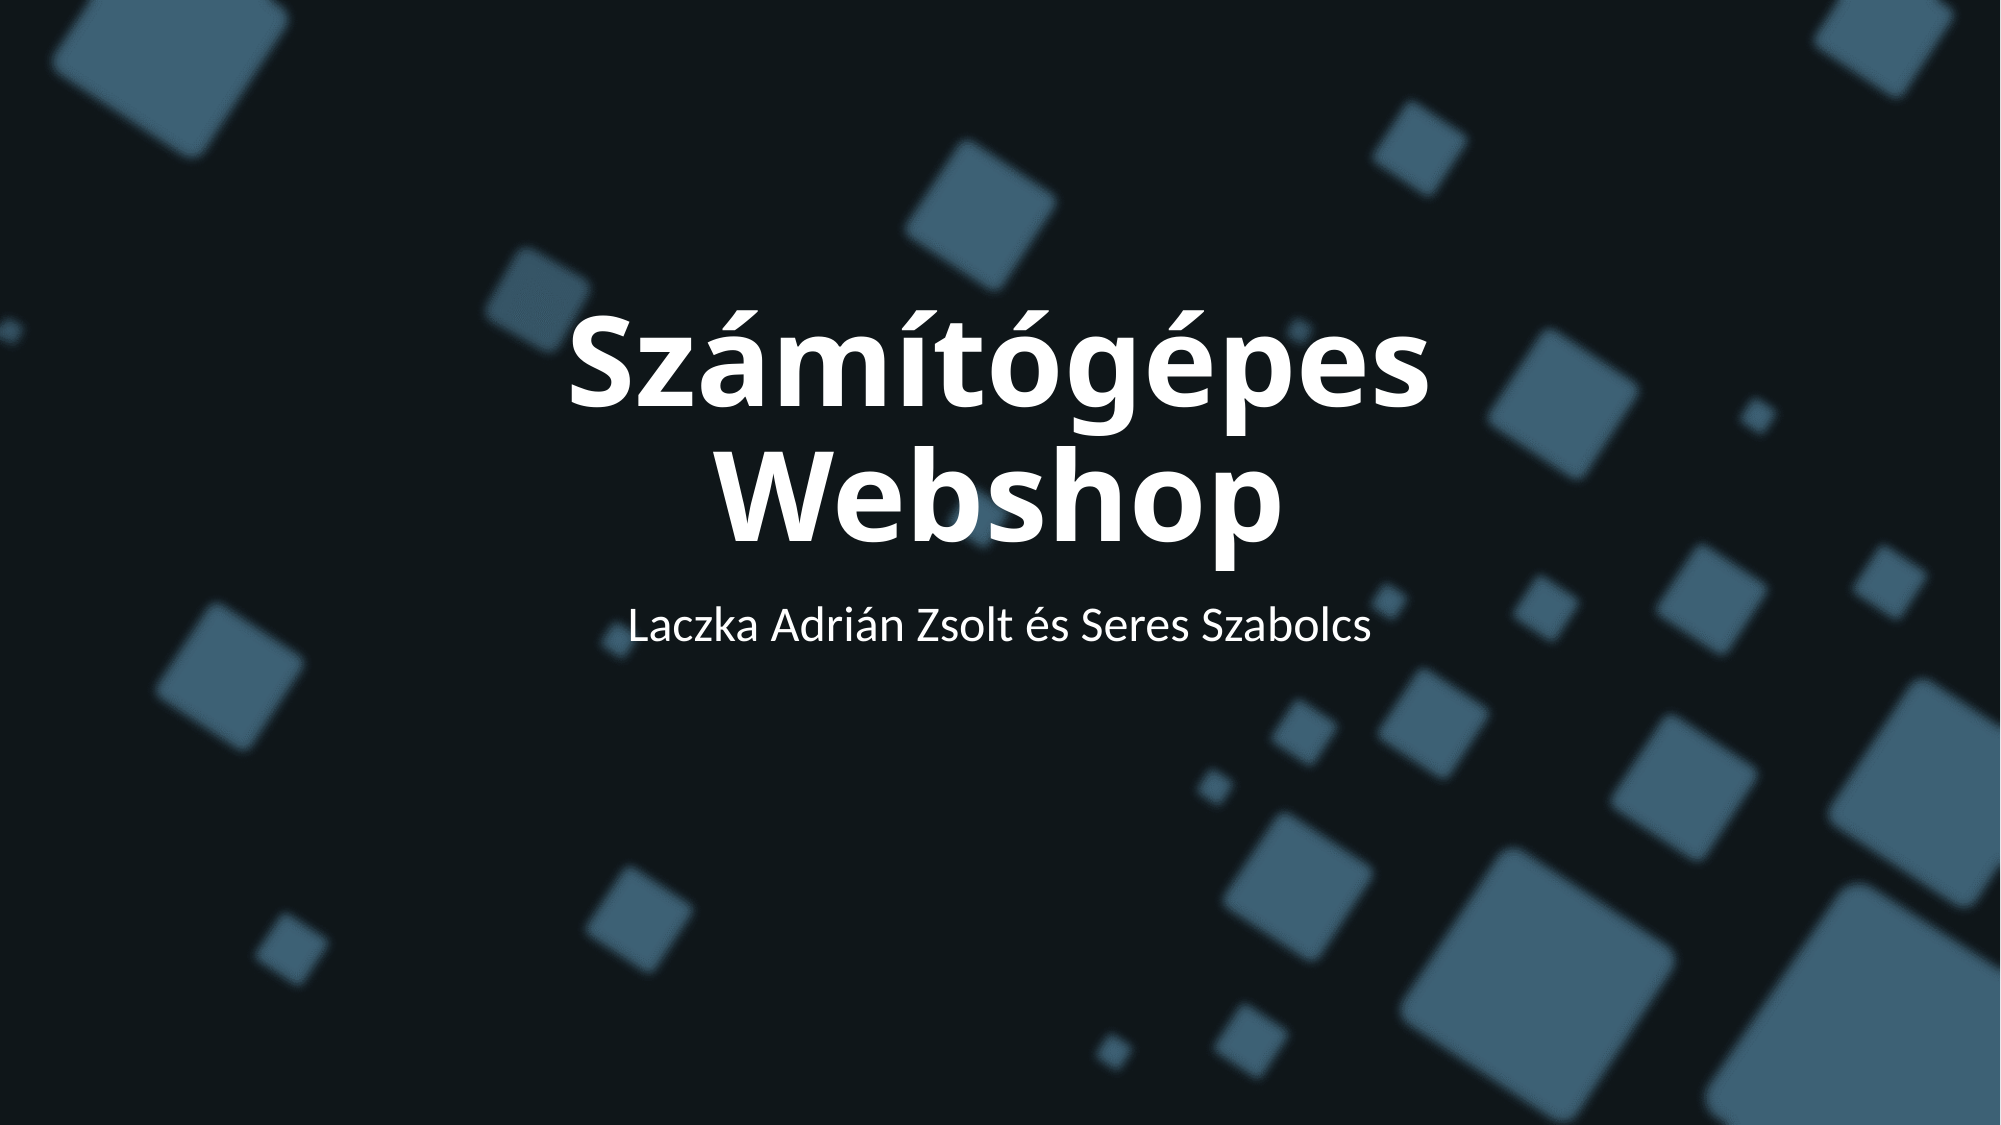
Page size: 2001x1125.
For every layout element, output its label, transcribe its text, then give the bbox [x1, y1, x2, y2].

title Számítógépes Webshop [249, 184, 1750, 576]
subtitle Laczka Adrián Zsolt és Seres Szabolcs [249, 590, 1750, 863]
picture [0, 0, 2001, 1125]
